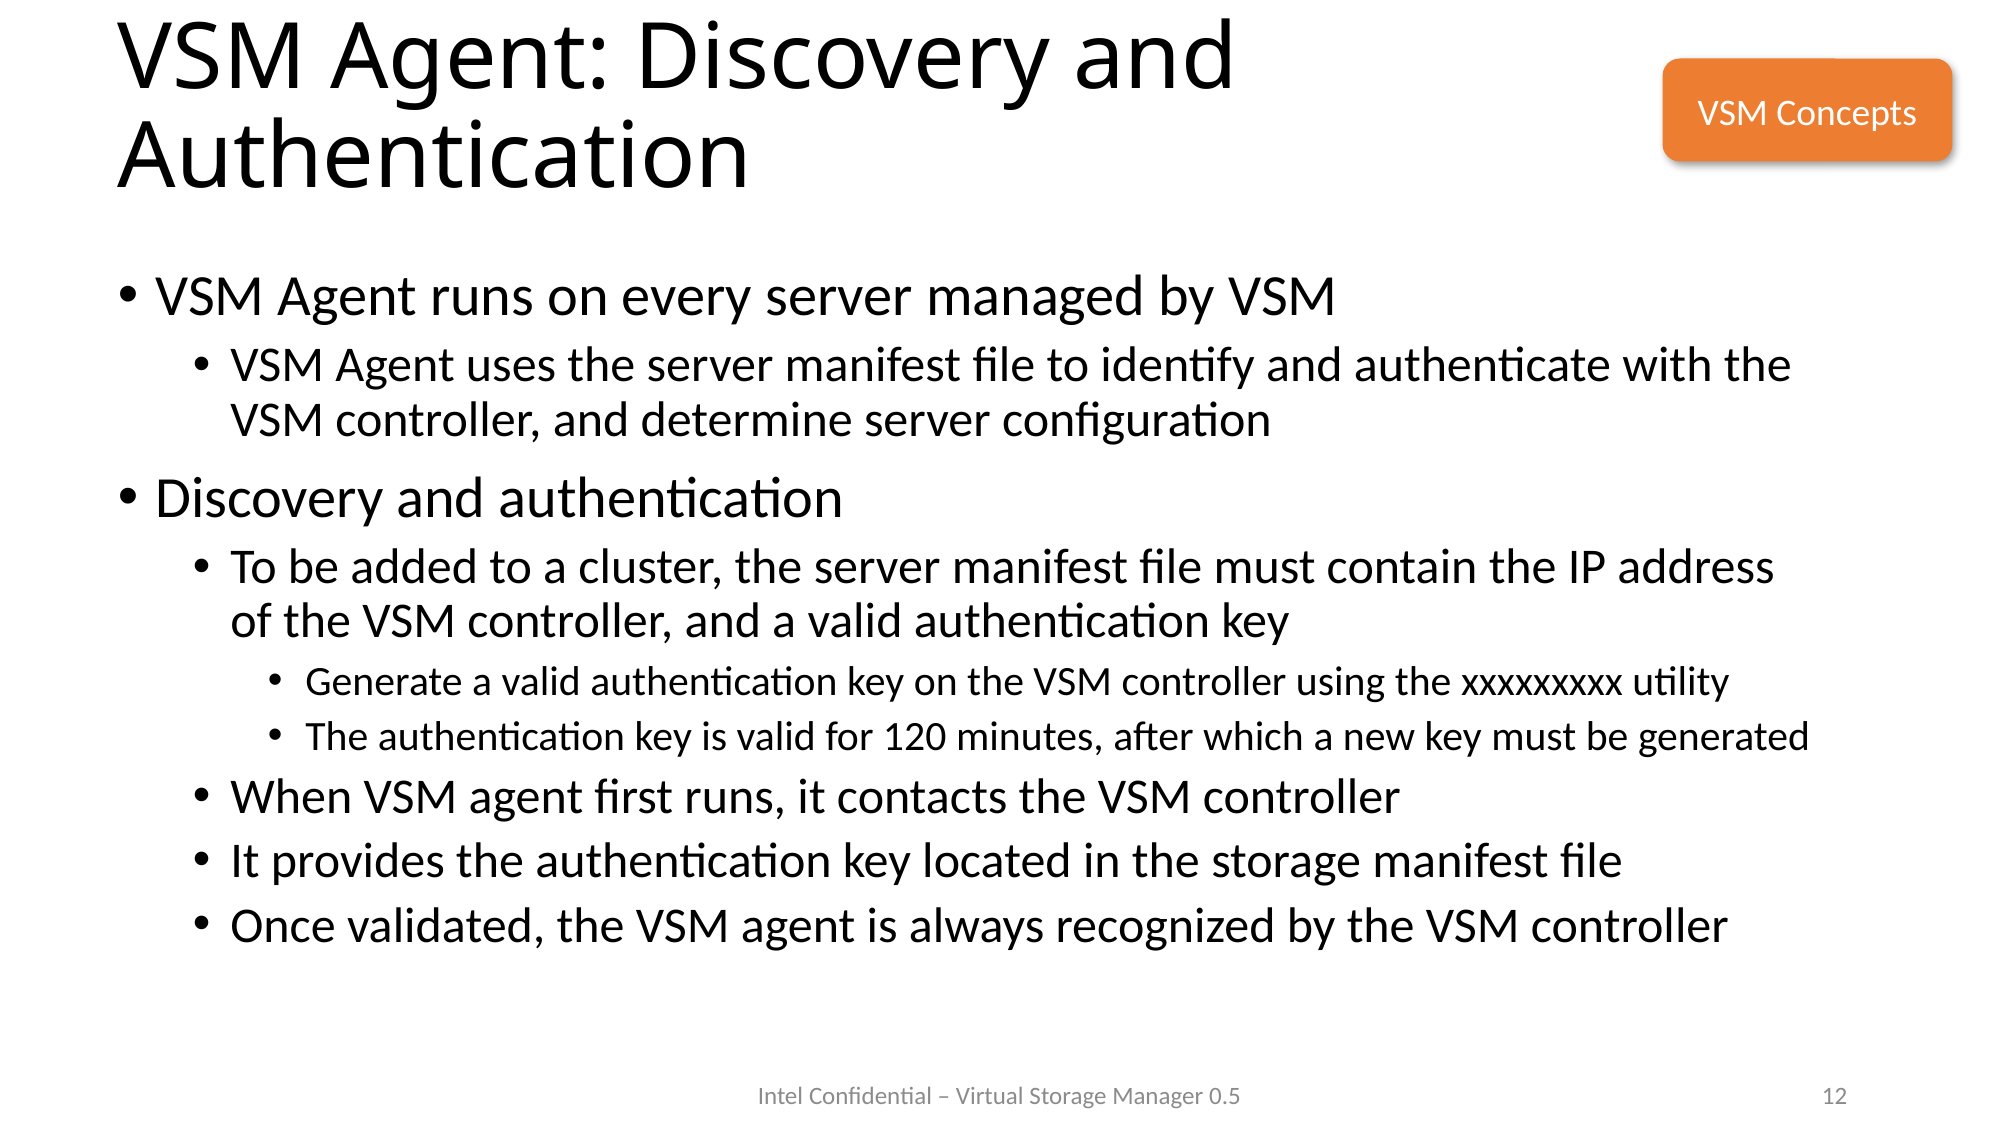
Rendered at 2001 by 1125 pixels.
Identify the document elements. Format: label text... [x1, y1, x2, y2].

list VSM Agent runs on every server managed by VSM VSM Agent uses the server manifest file to identify and authenticate with the VSM controller, and determine server configuration Discovery and authentication To be added to a cluster, the server manifest file must contain the IP address of the VSM controller, and a valid authentication key Generate a valid authentication key on the VSM controller using the xxxxxxxxx utility The authentication key is valid for 120 minutes, after which a new key must be generated When VSM agent first runs, it contacts the VSM controller It provides the authentication key located in the storage manifest file Once validated, the VSM agent is always recognized by the VSM controller [102, 258, 1828, 1037]
footer Intel Confidential – Virtual Storage Manager 0.5 [662, 1064, 1338, 1125]
slide_number 12 [1412, 1064, 1863, 1125]
text_box VSM Concepts [1661, 57, 1954, 163]
title VSM Agent: Discovery and Authentication [102, 0, 1828, 218]
